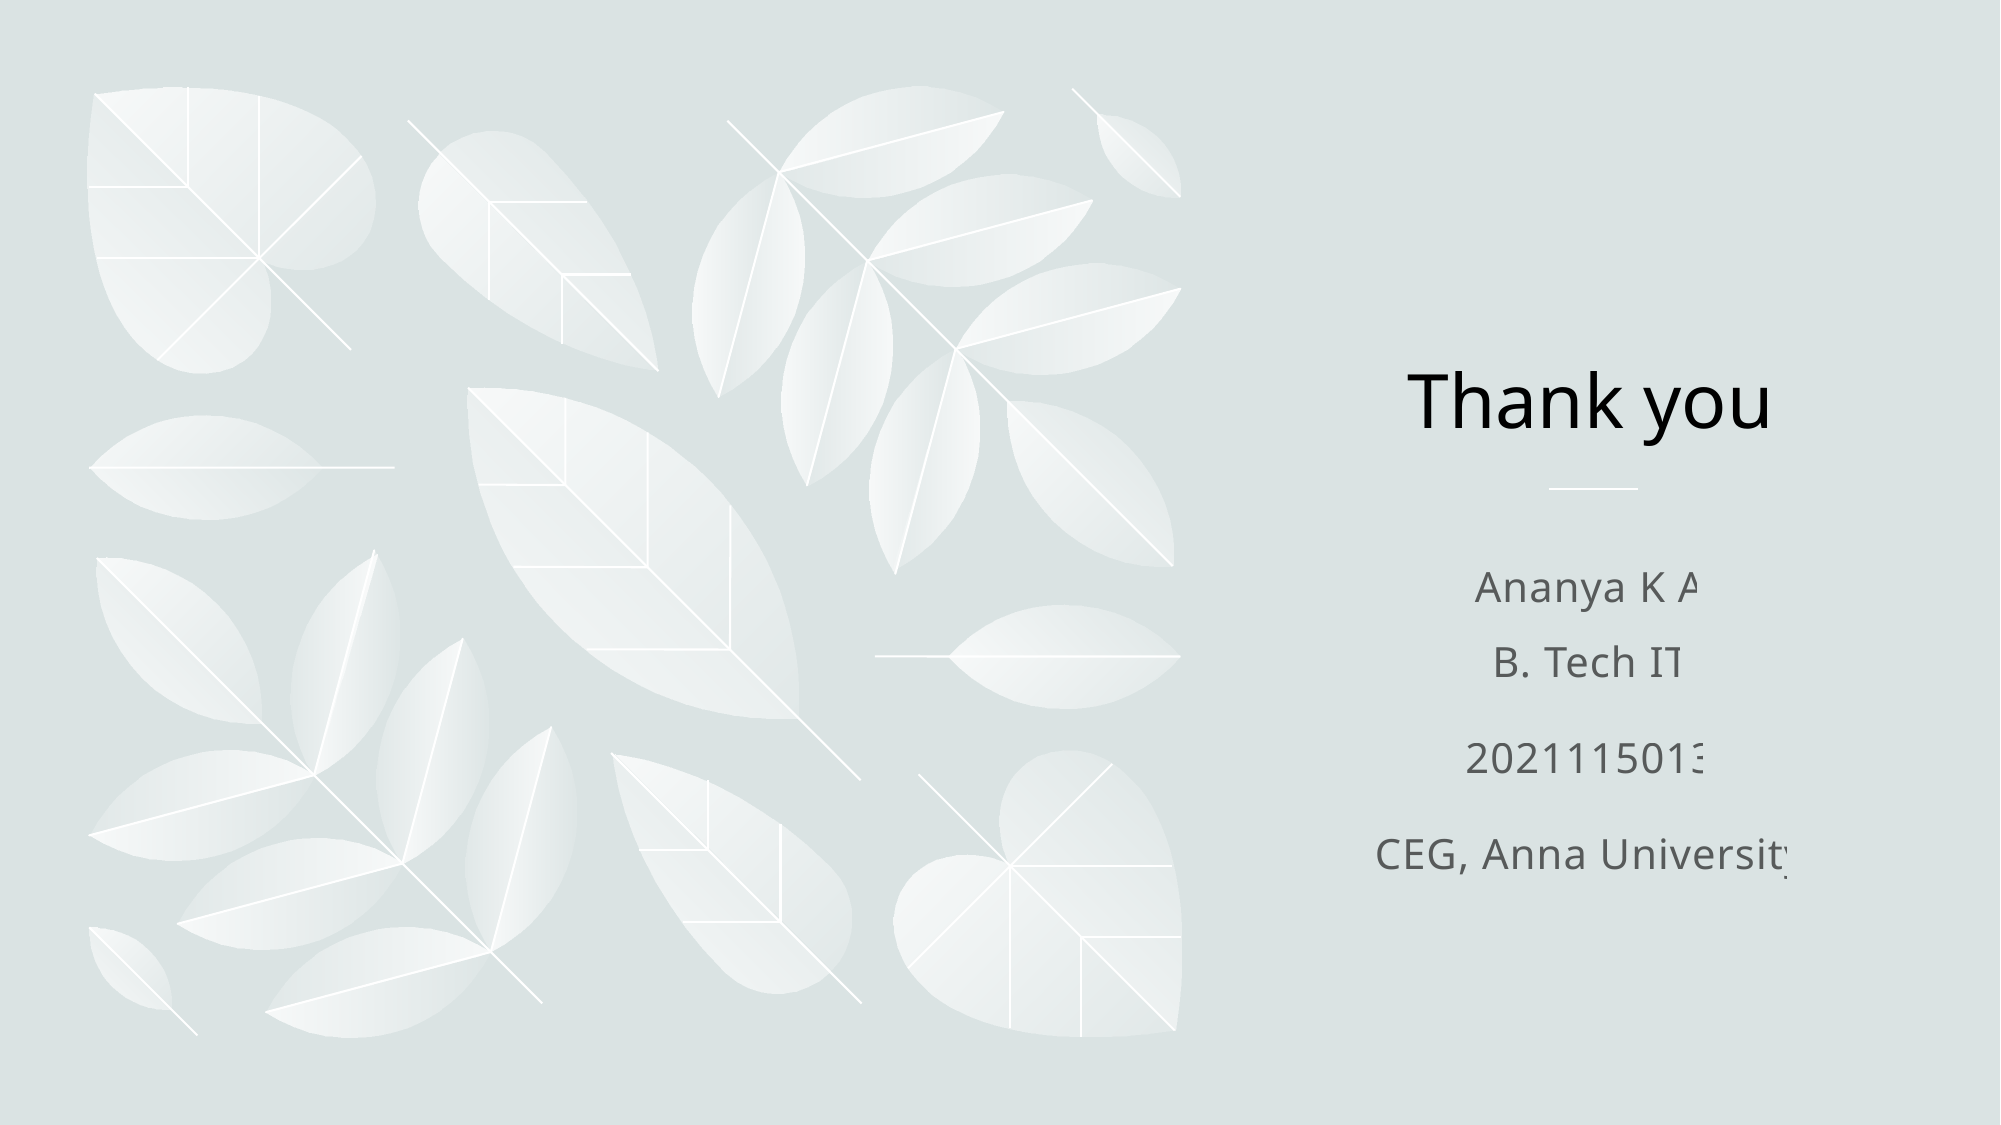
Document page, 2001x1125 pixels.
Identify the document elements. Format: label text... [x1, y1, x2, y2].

title Thank you [1251, 87, 1930, 451]
list Ananya K A B. Tech IT 2021115013 CEG, Anna University [1251, 528, 1929, 1036]
